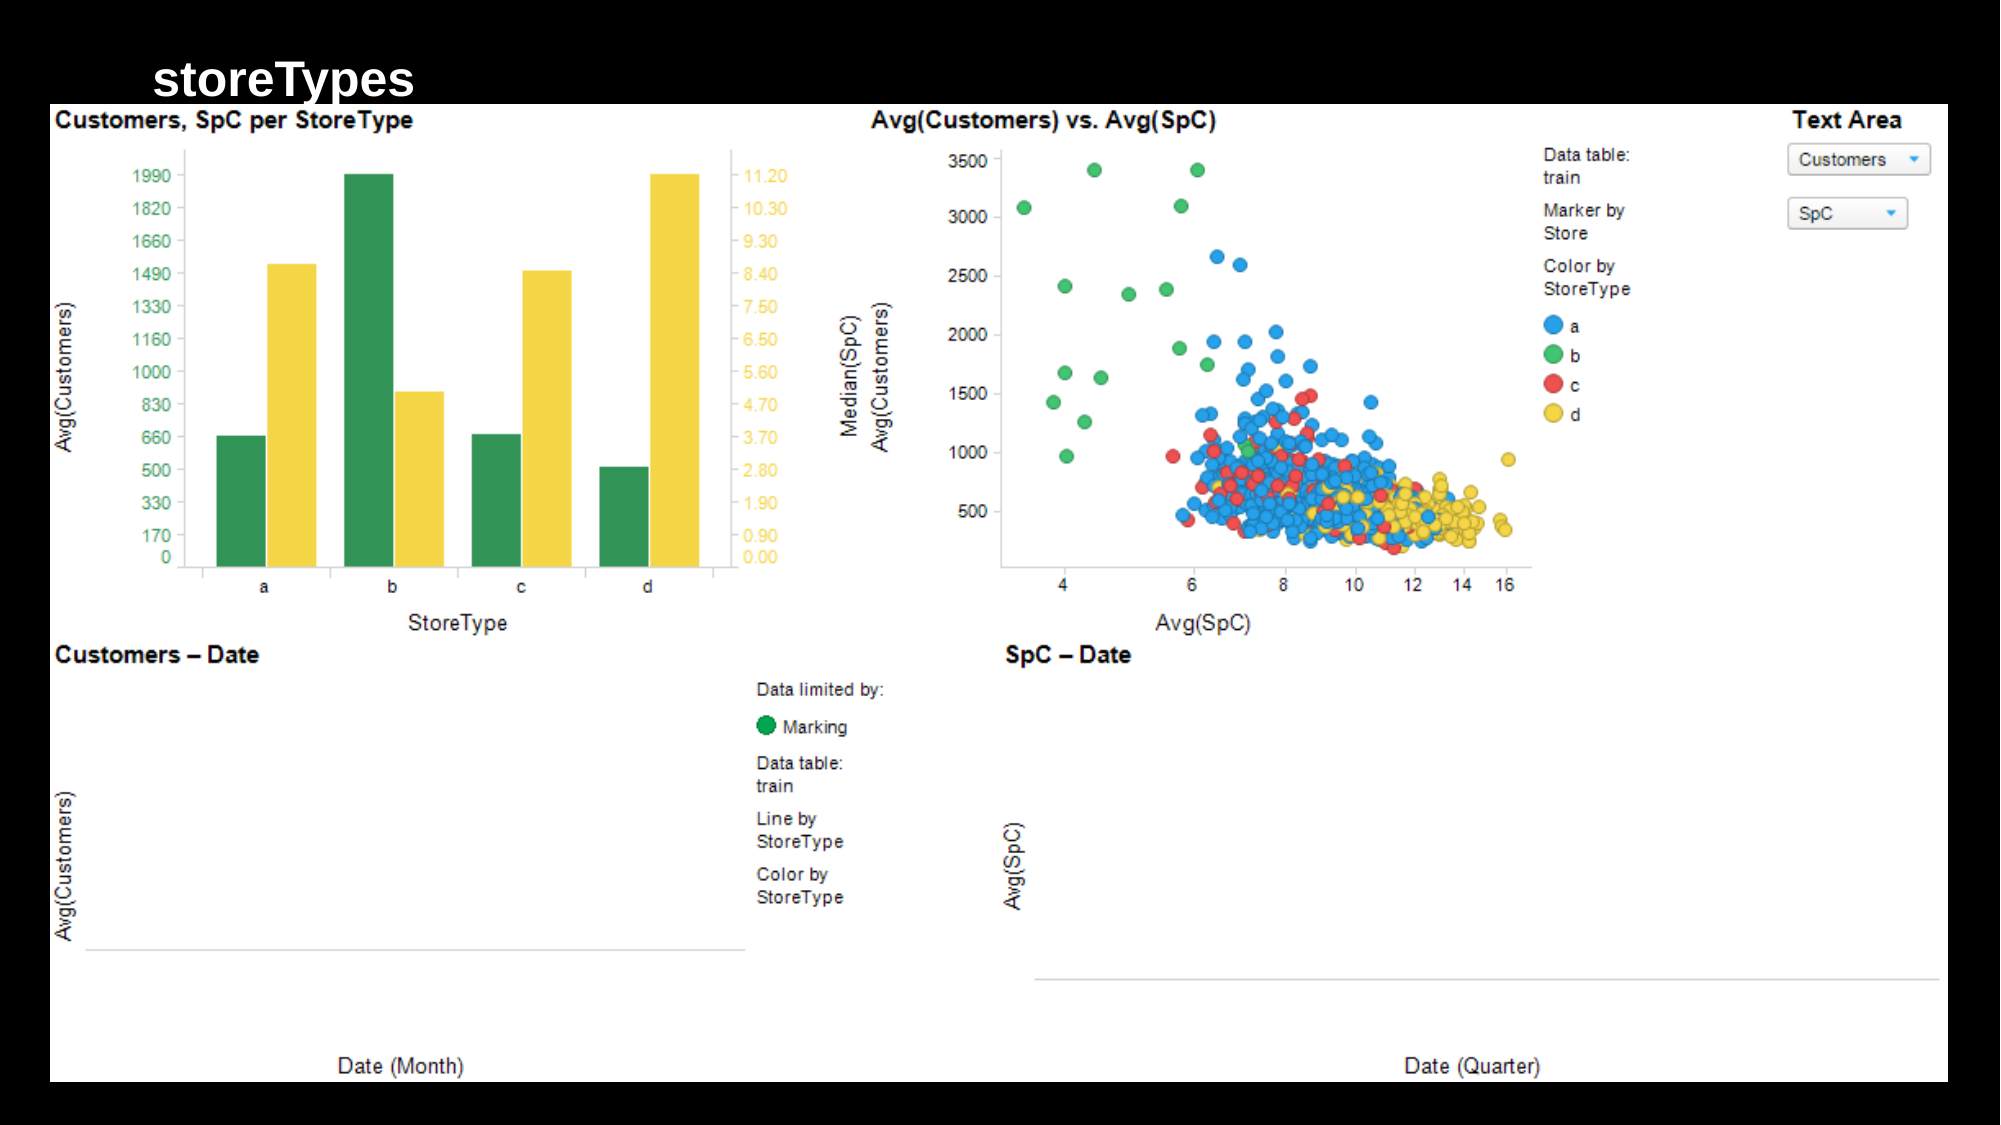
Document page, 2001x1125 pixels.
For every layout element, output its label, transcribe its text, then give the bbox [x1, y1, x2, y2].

picture [49, 104, 1948, 1082]
title storeTypes [137, 59, 1863, 102]
